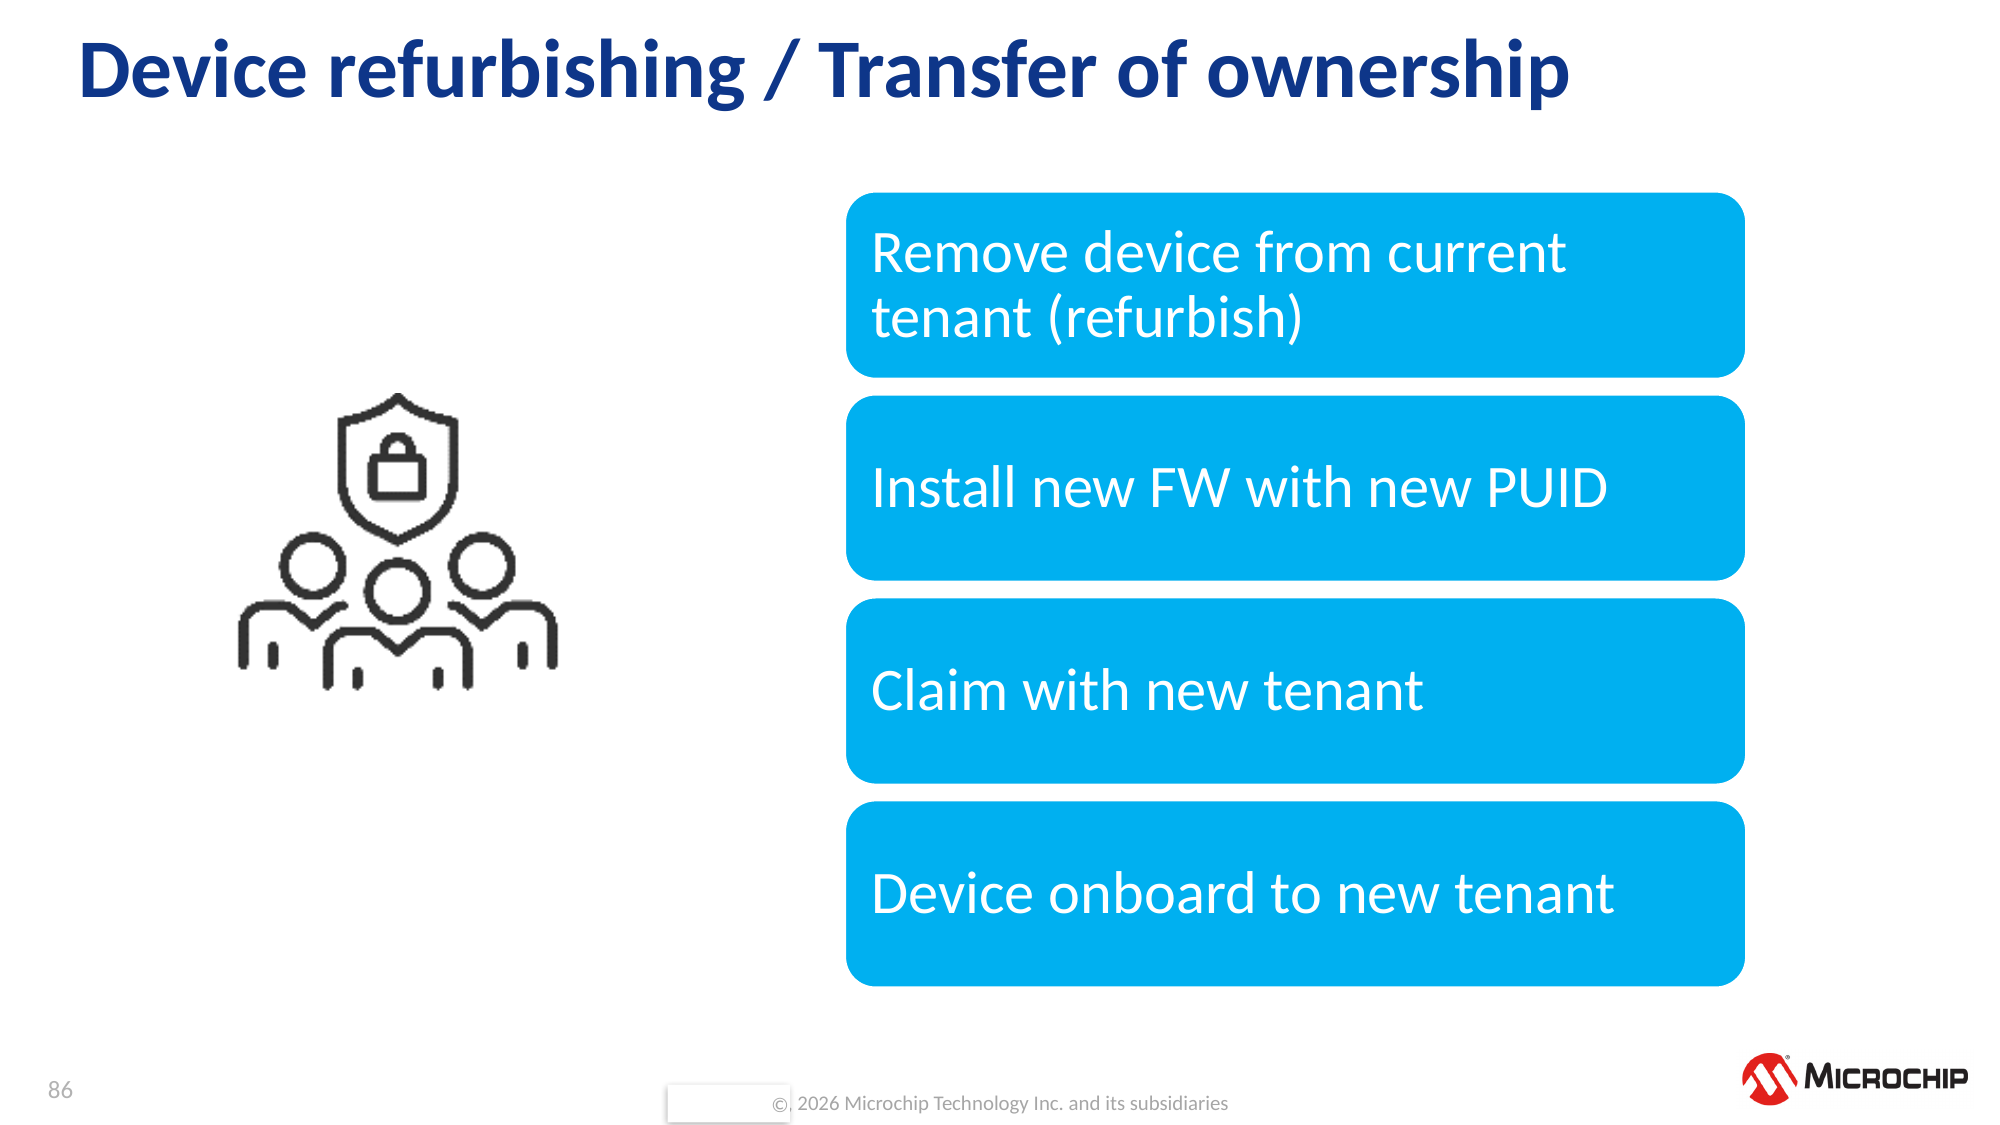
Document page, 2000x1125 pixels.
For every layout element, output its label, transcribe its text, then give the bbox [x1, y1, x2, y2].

text_box Install new FW with new PUID [841, 391, 1750, 585]
picture [186, 393, 610, 765]
slide_number 86 [25, 1058, 89, 1119]
title Device refurbishing / Transfer of ownership [58, 15, 1929, 144]
picture [1736, 1049, 1974, 1109]
text_box Remove device from current tenant (refurbish) [841, 188, 1750, 382]
text_box Claim with new tenant [841, 594, 1750, 788]
text_box Device onboard to new tenant [841, 797, 1750, 991]
